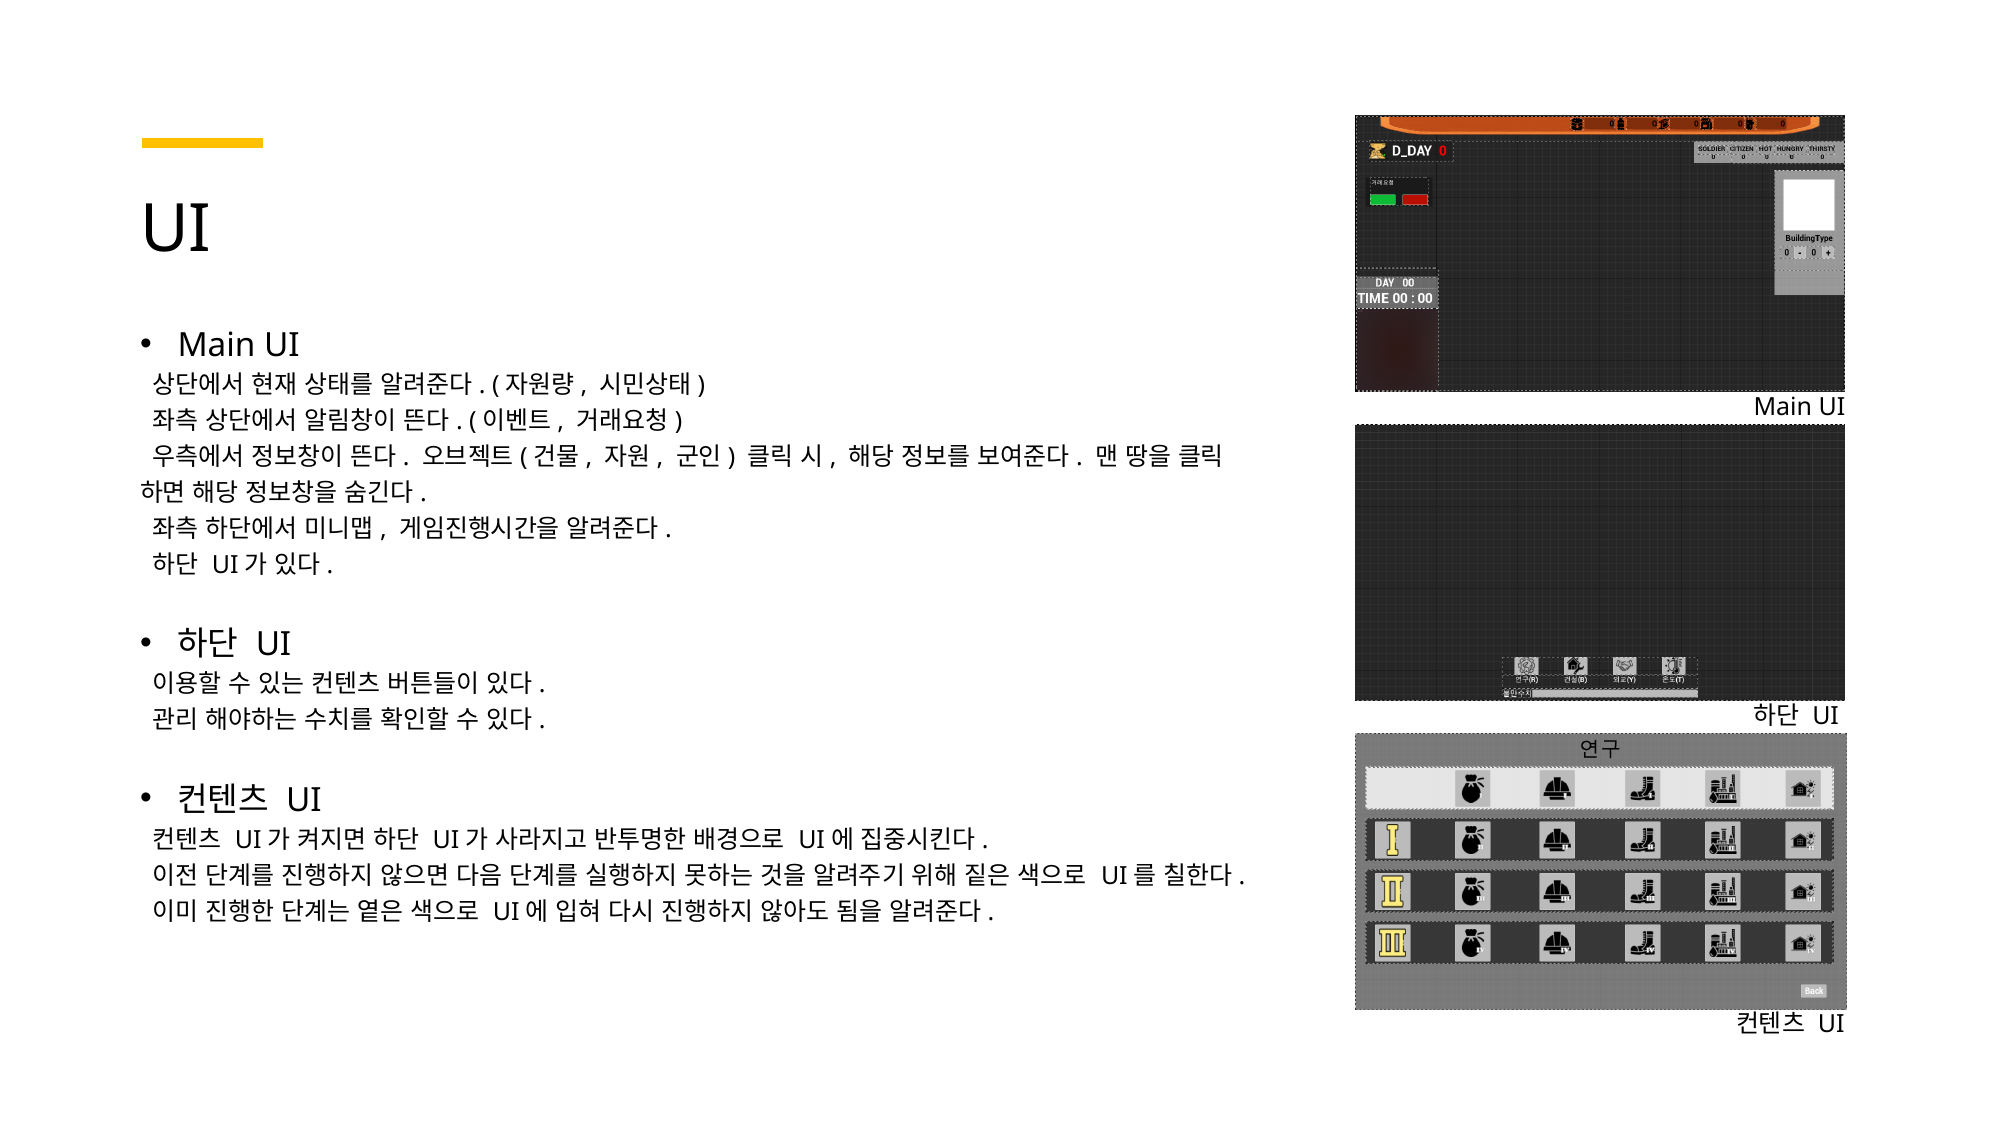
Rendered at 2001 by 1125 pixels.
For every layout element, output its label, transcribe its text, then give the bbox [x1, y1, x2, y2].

text_box 컨텐츠 UI [1721, 999, 1860, 1045]
picture [1355, 733, 1847, 1010]
text_box Main UI [1738, 383, 1861, 429]
list Main UI 상단에서 현재 상태를 알려준다. (자원량, 시민상태) 좌측 상단에서 알림창이 뜬다. (이벤트, 거래요청) 우측에서 정보창이 뜬다. 오브젝트(건물, 자원, 군인) 클릭 시, 해당 정보를 보여준다. 맨 땅을 클릭 하면 해당 정보창을 숨긴다. 좌측 하단에서 미니맵, 게임진행시간을 알려준다. 하단 UI가 있다. 하단 UI 이용할 수 있는 컨텐츠 버튼들이 있다. 관리 해야하는 수치를 확인할 수 있다. 컨텐츠 UI 컨텐츠 UI가 켜지면 하단 UI가 사라지고 반투명한 배경으로 UI에 집중시킨다. 이전 단계를 진행하지 않으면 다음 단계를 실행하지 못하는 것을 알려주기 위해 짙은 색으로 UI를 칠한다. 이미 진행한 단계는 옅은 색으로 UI에 입혀 다시 진행하지 않아도 됨을 알려준다. [125, 307, 1285, 1008]
picture [1355, 424, 1845, 701]
title UI [125, 186, 1135, 296]
text_box 하단 UI [1738, 691, 1854, 737]
picture [1355, 115, 1845, 392]
